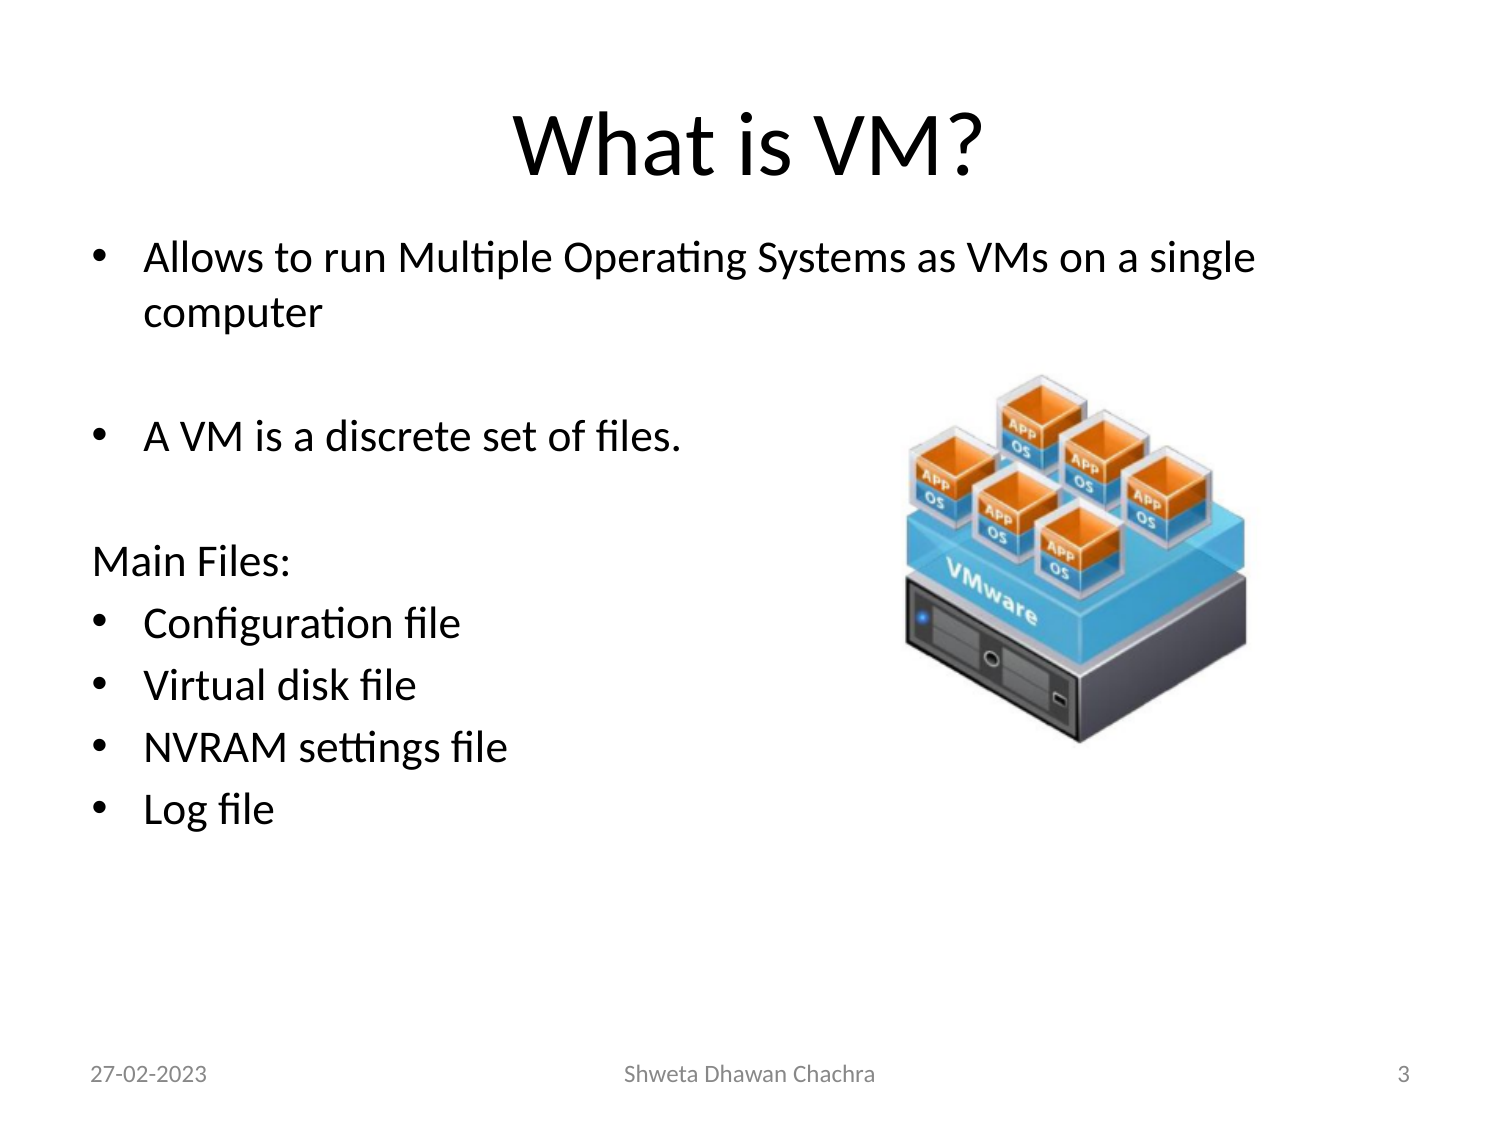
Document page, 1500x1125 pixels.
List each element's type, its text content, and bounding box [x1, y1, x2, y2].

slide_number ‹#› [1074, 1042, 1425, 1103]
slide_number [75, 1042, 425, 1103]
list Allows to run Multiple Operating Systems as VMs on a single computer A VM is a discrete set of files. Main Files: Configuration file Virtual disk file NVRAM settings file Log file [76, 219, 1427, 846]
footer Shweta Dhawan Chachra [512, 1042, 988, 1103]
picture [879, 358, 1262, 756]
title What is VM? [75, 45, 1425, 233]
